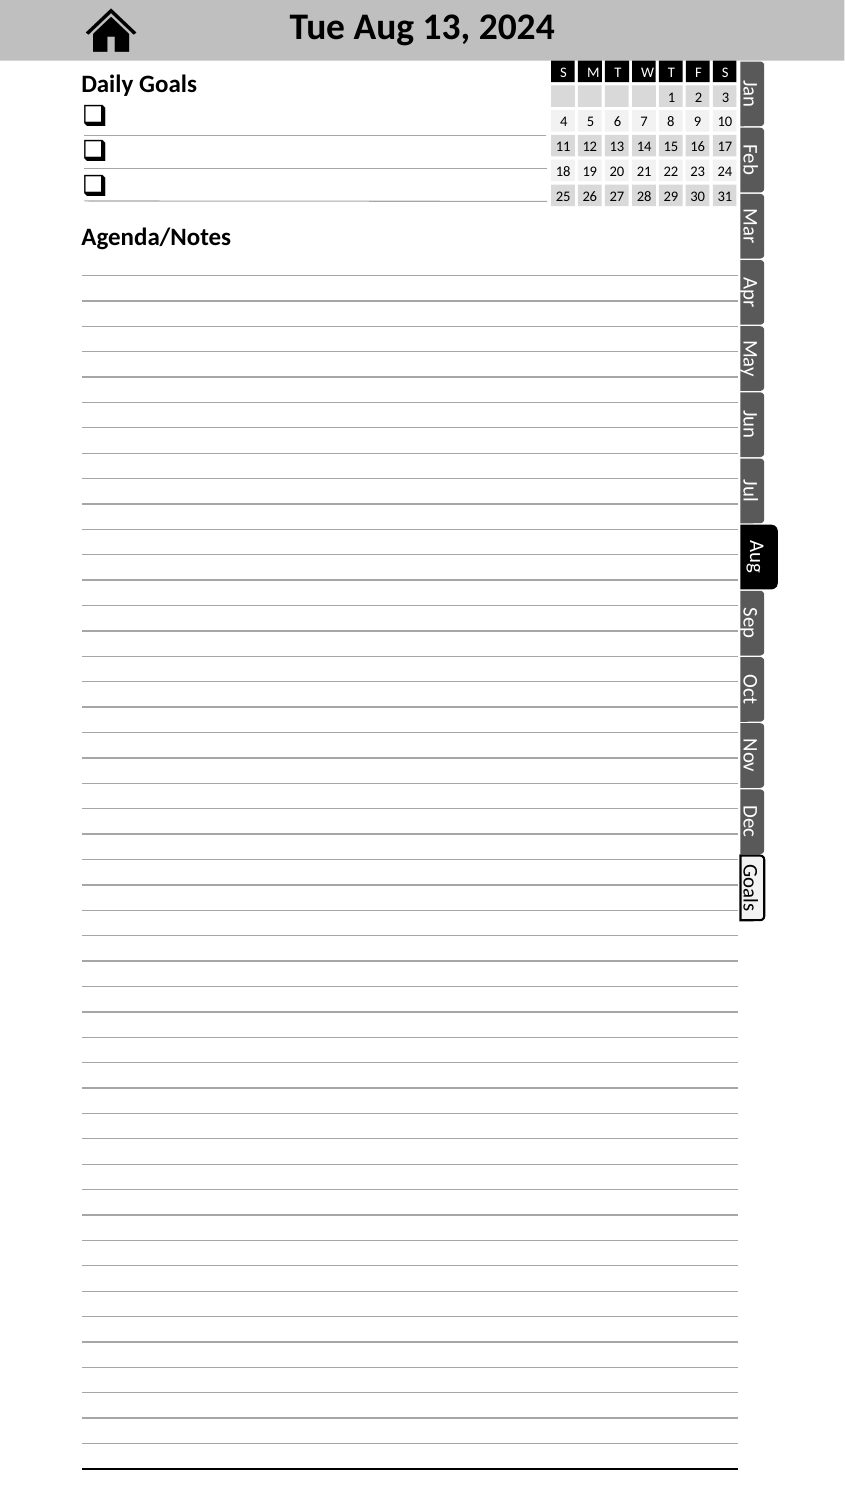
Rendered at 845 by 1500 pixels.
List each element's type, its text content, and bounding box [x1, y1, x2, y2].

list Tue Aug 13, 2024 [190, 0, 655, 61]
picture [82, 1, 140, 59]
